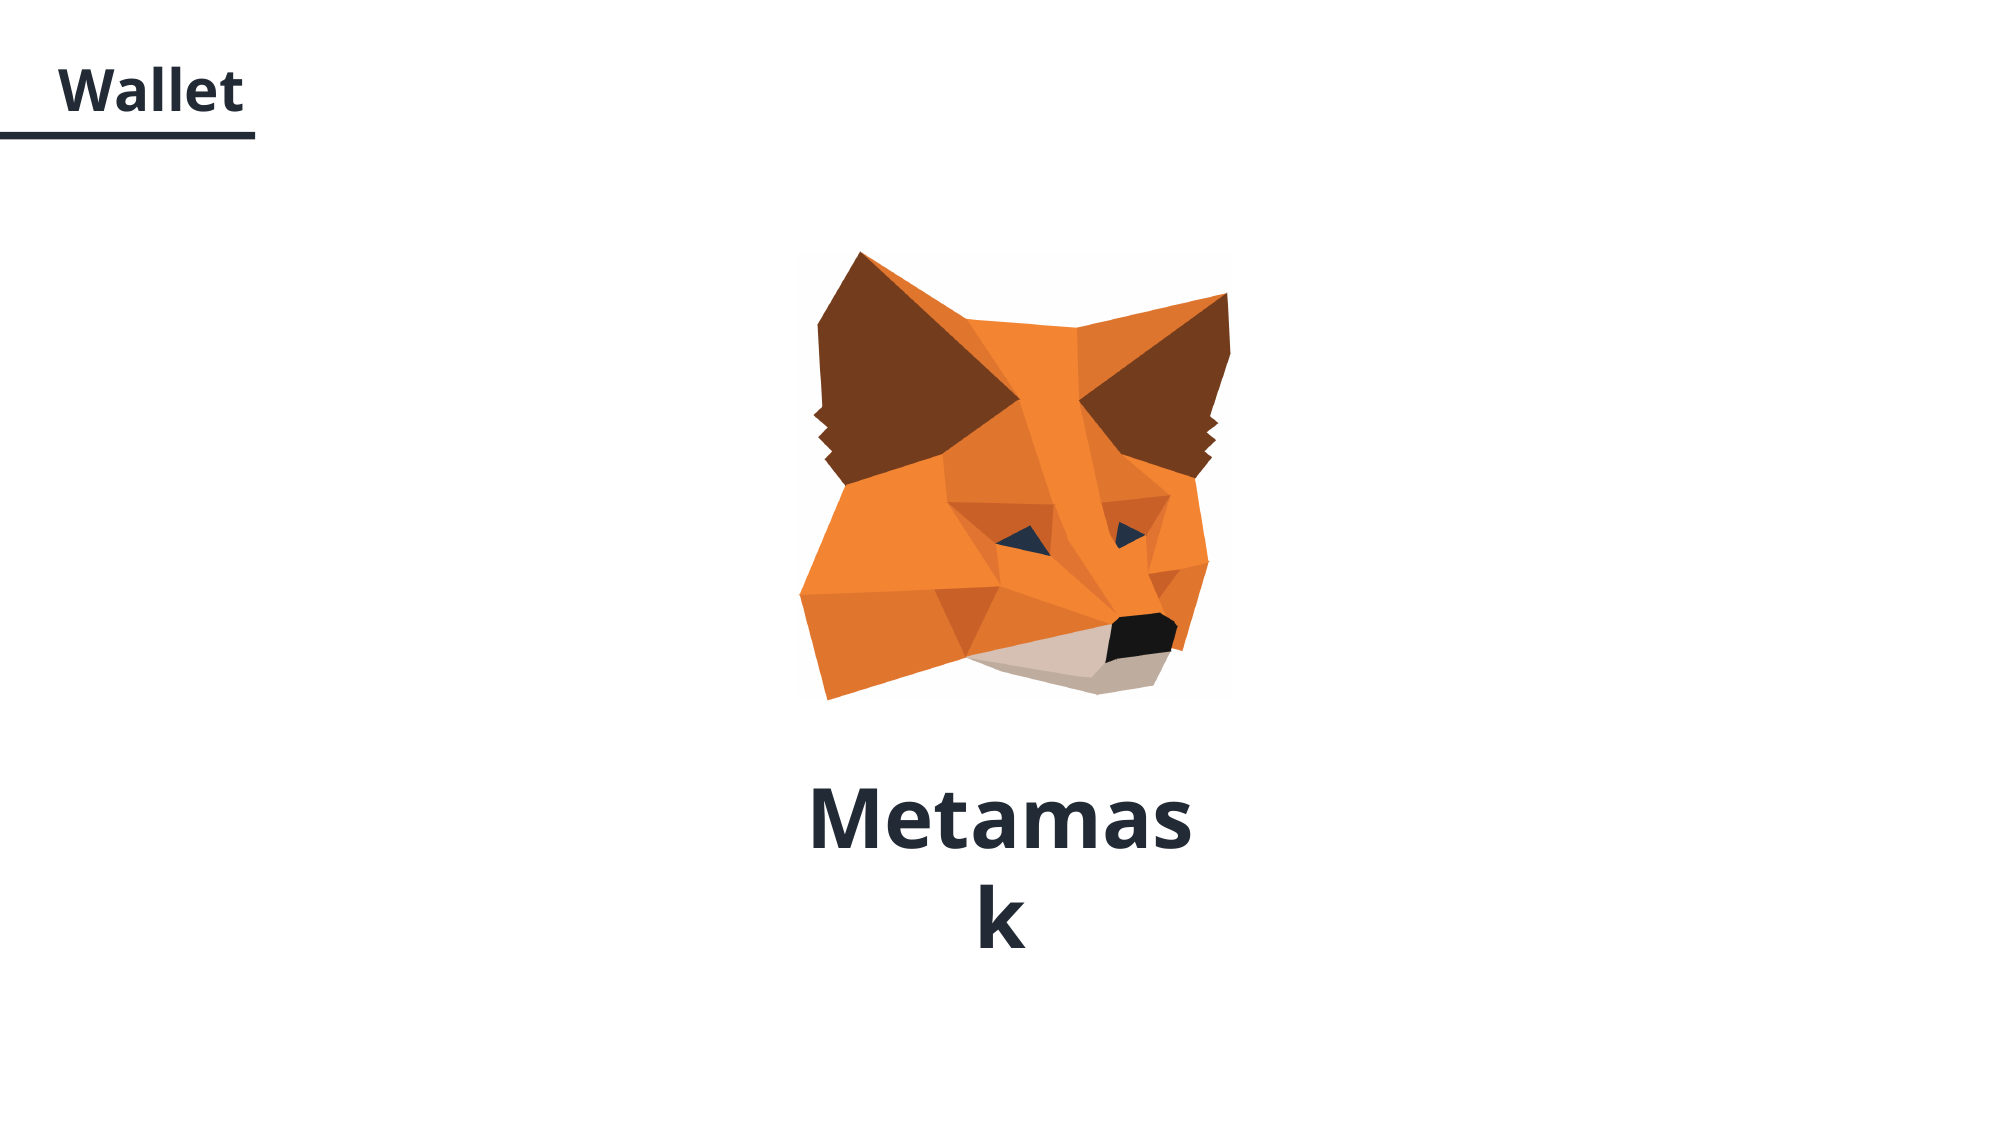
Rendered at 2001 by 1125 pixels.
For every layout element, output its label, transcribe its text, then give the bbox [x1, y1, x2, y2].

text_box Wallet [44, 46, 260, 131]
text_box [768, 251, 1232, 874]
text_box [0, 131, 256, 140]
